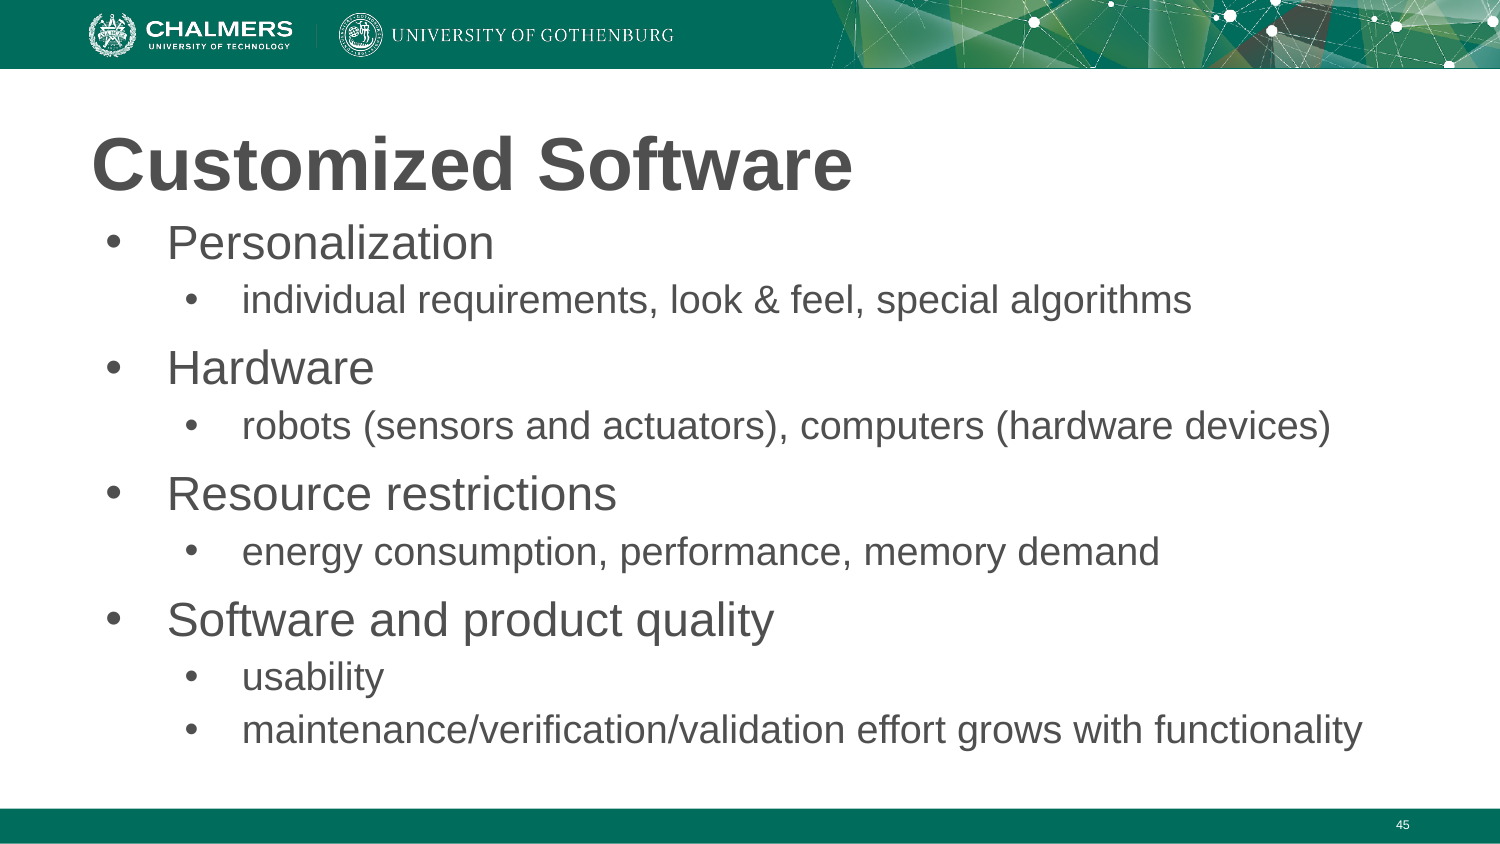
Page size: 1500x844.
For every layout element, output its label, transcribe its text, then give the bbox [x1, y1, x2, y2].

picture [759, 0, 1500, 68]
picture [64, 0, 696, 85]
list Personalization individual requirements, look & feel, special algorithms Hardware robots (sensors and actuators), computers (hardware devices) Resource restrictions energy consumption, performance, memory demand Software and product quality usability maintenance/verification/validation effort grows with functionality [76, 210, 1425, 782]
slide_number ‹#› [1074, 809, 1425, 844]
title Customized Software [76, 100, 1425, 210]
